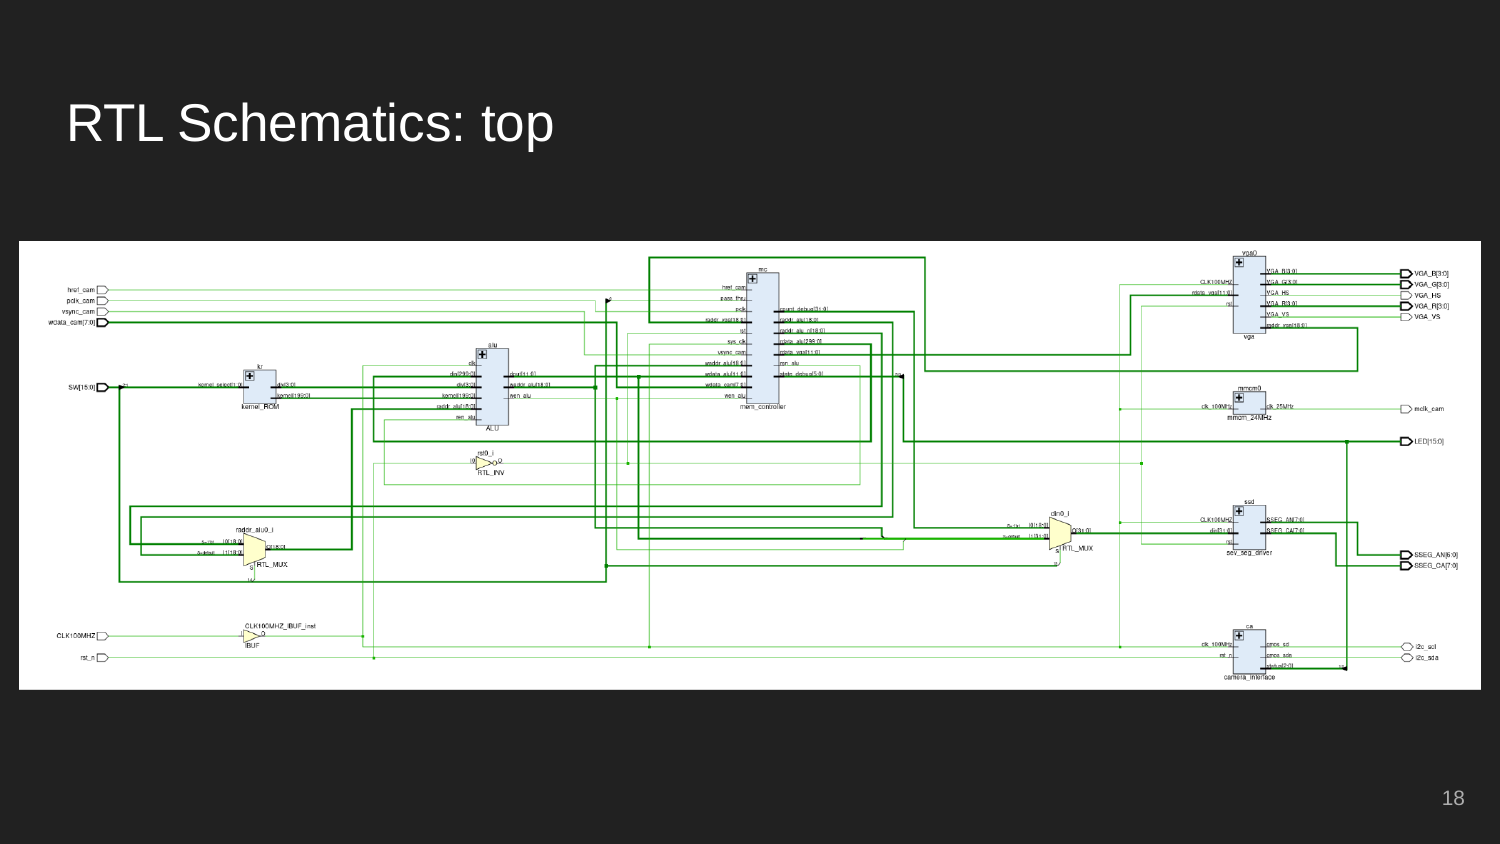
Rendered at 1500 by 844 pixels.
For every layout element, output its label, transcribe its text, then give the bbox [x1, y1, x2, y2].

title RTL Schematics: top [51, 72, 1449, 167]
picture [19, 240, 1481, 691]
slide_number ‹#› [1389, 764, 1480, 830]
